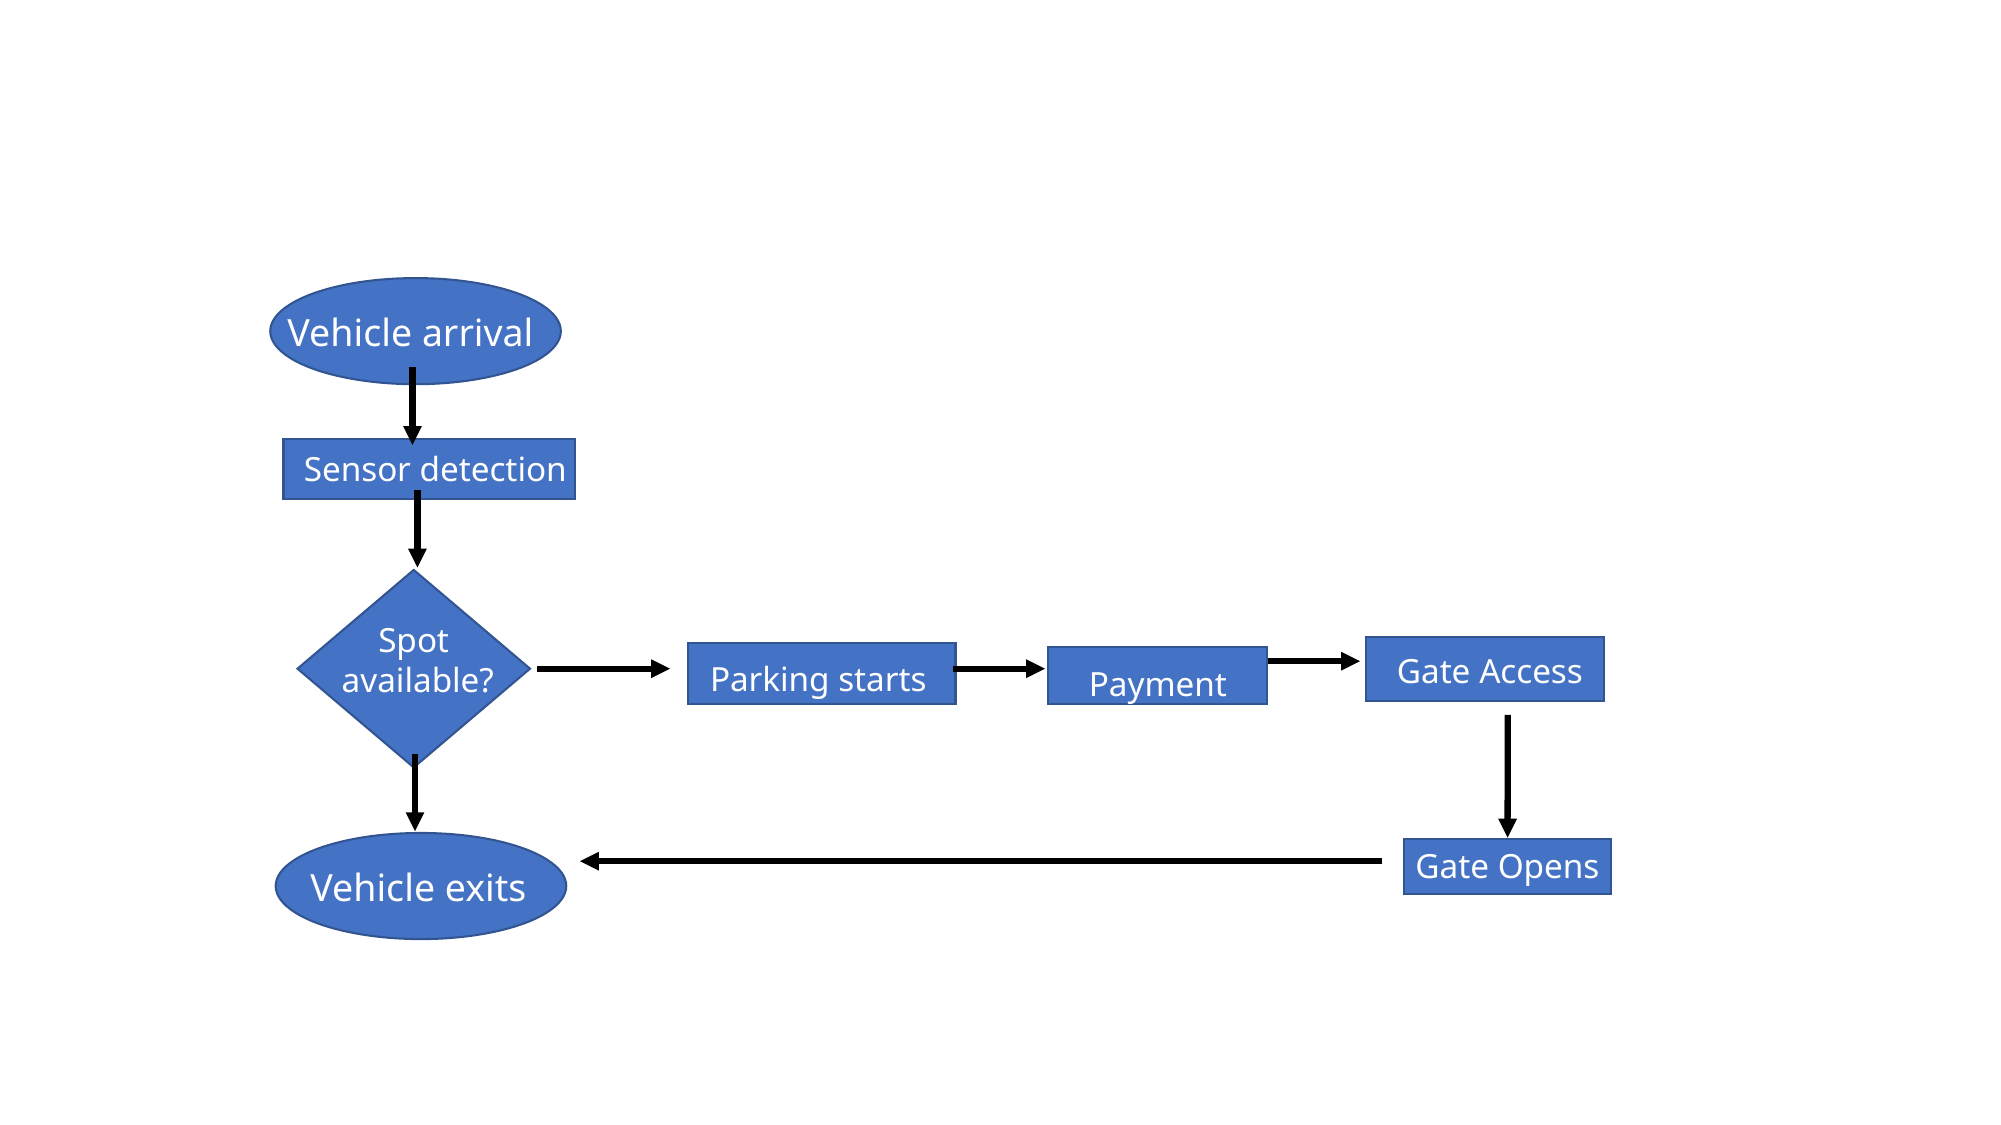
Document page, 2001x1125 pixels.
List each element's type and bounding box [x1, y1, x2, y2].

text_box [270, 278, 1614, 940]
